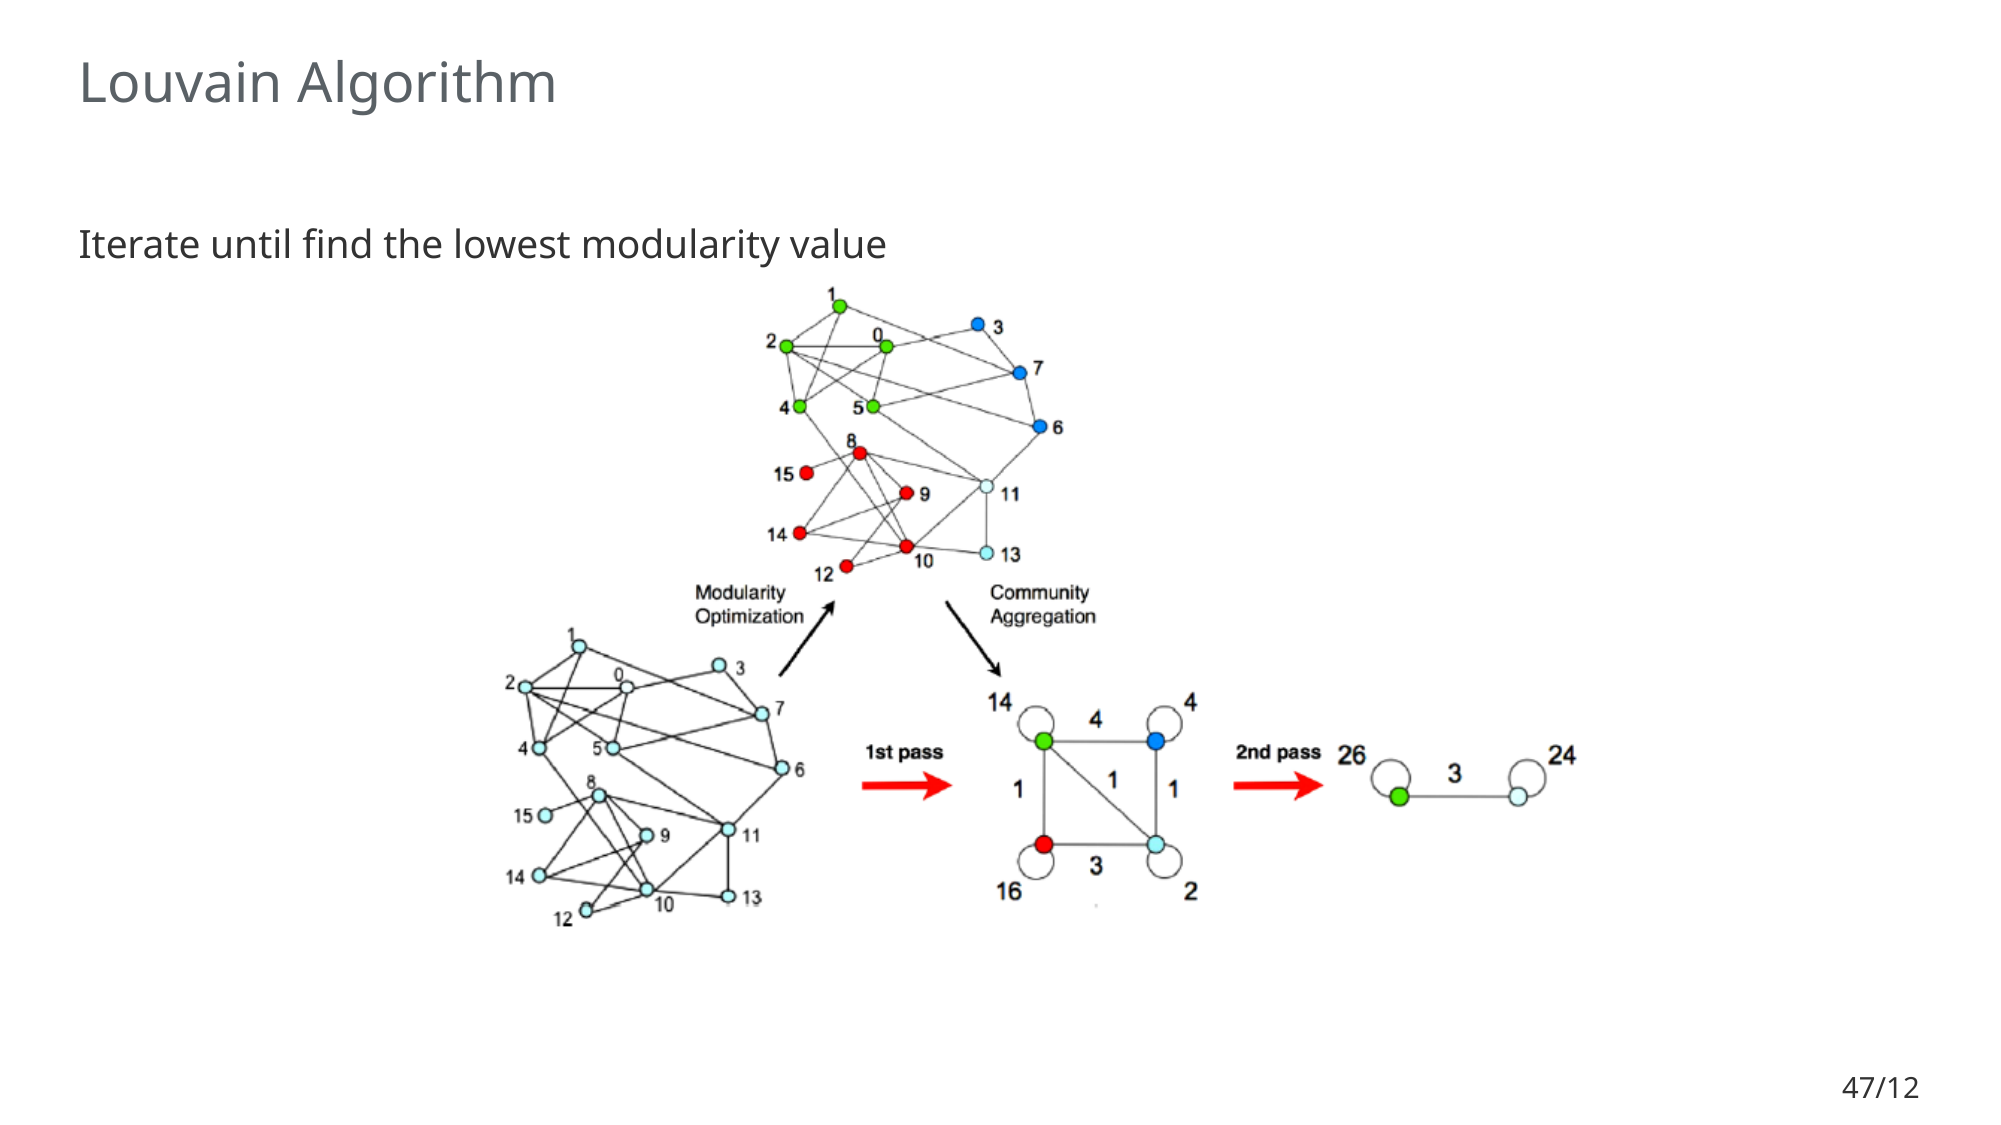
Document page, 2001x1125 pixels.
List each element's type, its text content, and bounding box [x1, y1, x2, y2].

title Louvain Algorithm [78, 23, 1583, 115]
list Iterate until find the lowest modularity value [78, 210, 1095, 280]
picture [495, 278, 1583, 937]
